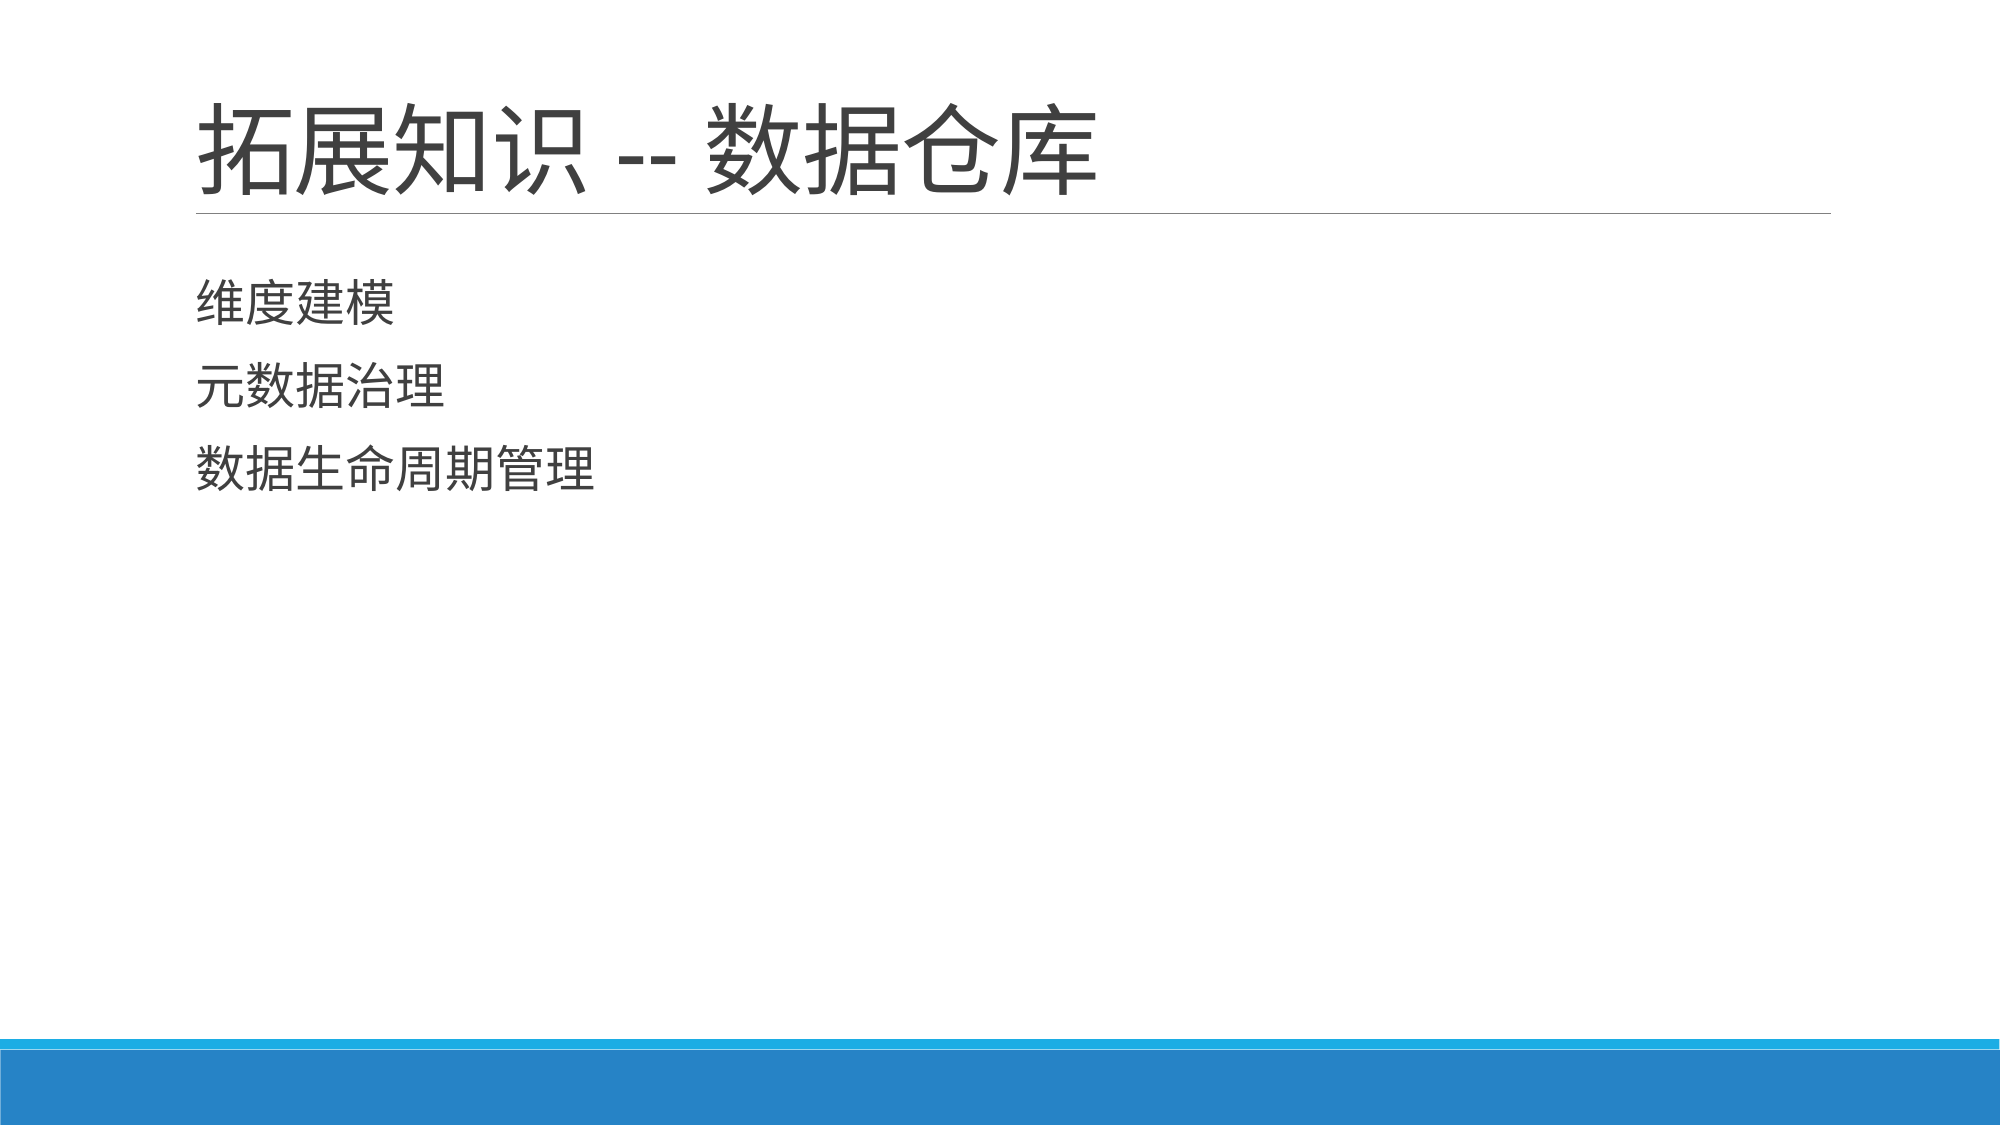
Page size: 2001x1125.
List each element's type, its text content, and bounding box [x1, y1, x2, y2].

title 拓展知识--数据仓库 [180, 32, 1830, 216]
list 维度建模 元数据治理 数据生命周期管理 [180, 270, 1830, 963]
